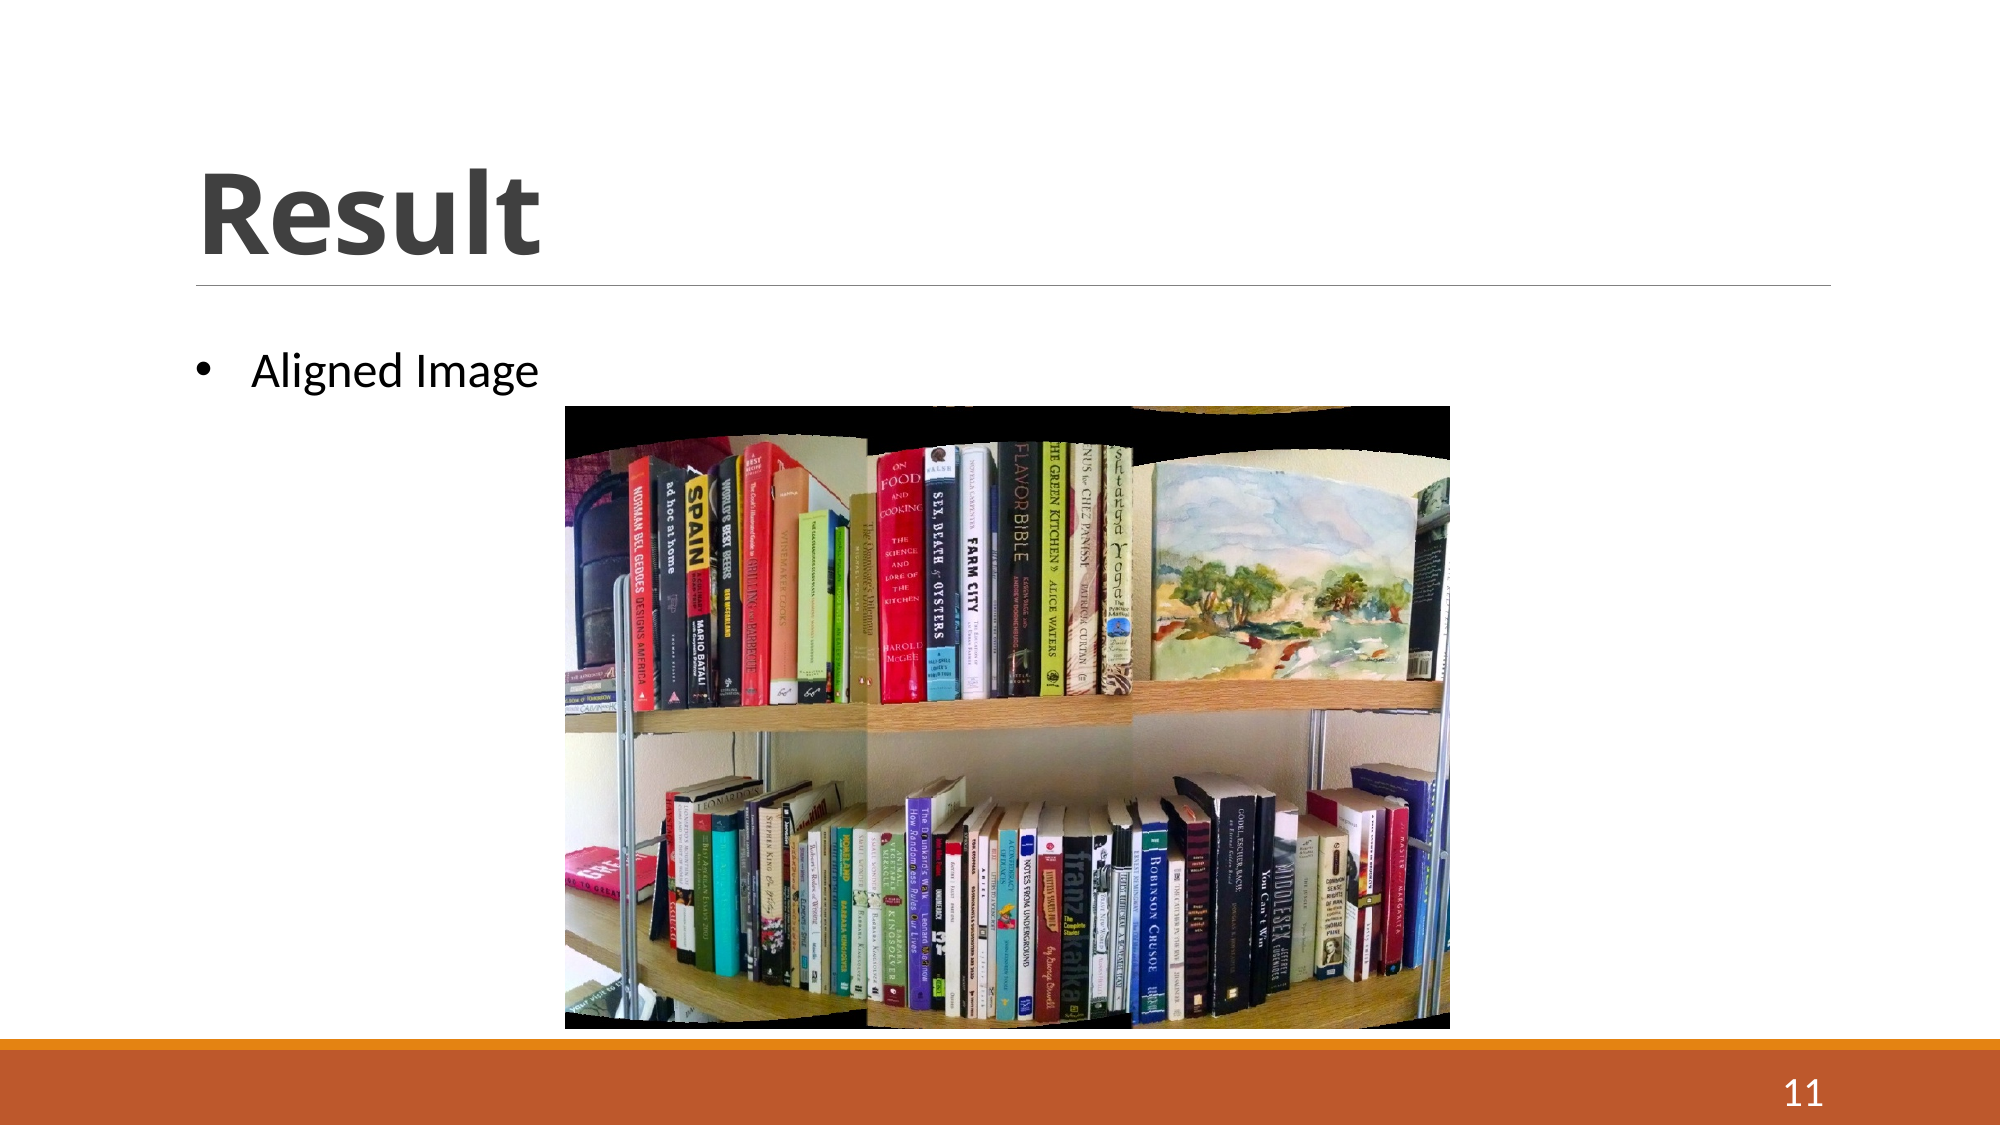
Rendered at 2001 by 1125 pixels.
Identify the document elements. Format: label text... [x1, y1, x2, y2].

title Result [180, 47, 1830, 285]
text_box Aligned Image [179, 330, 750, 406]
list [565, 405, 1451, 1029]
slide_number 11 [1624, 1059, 1840, 1120]
